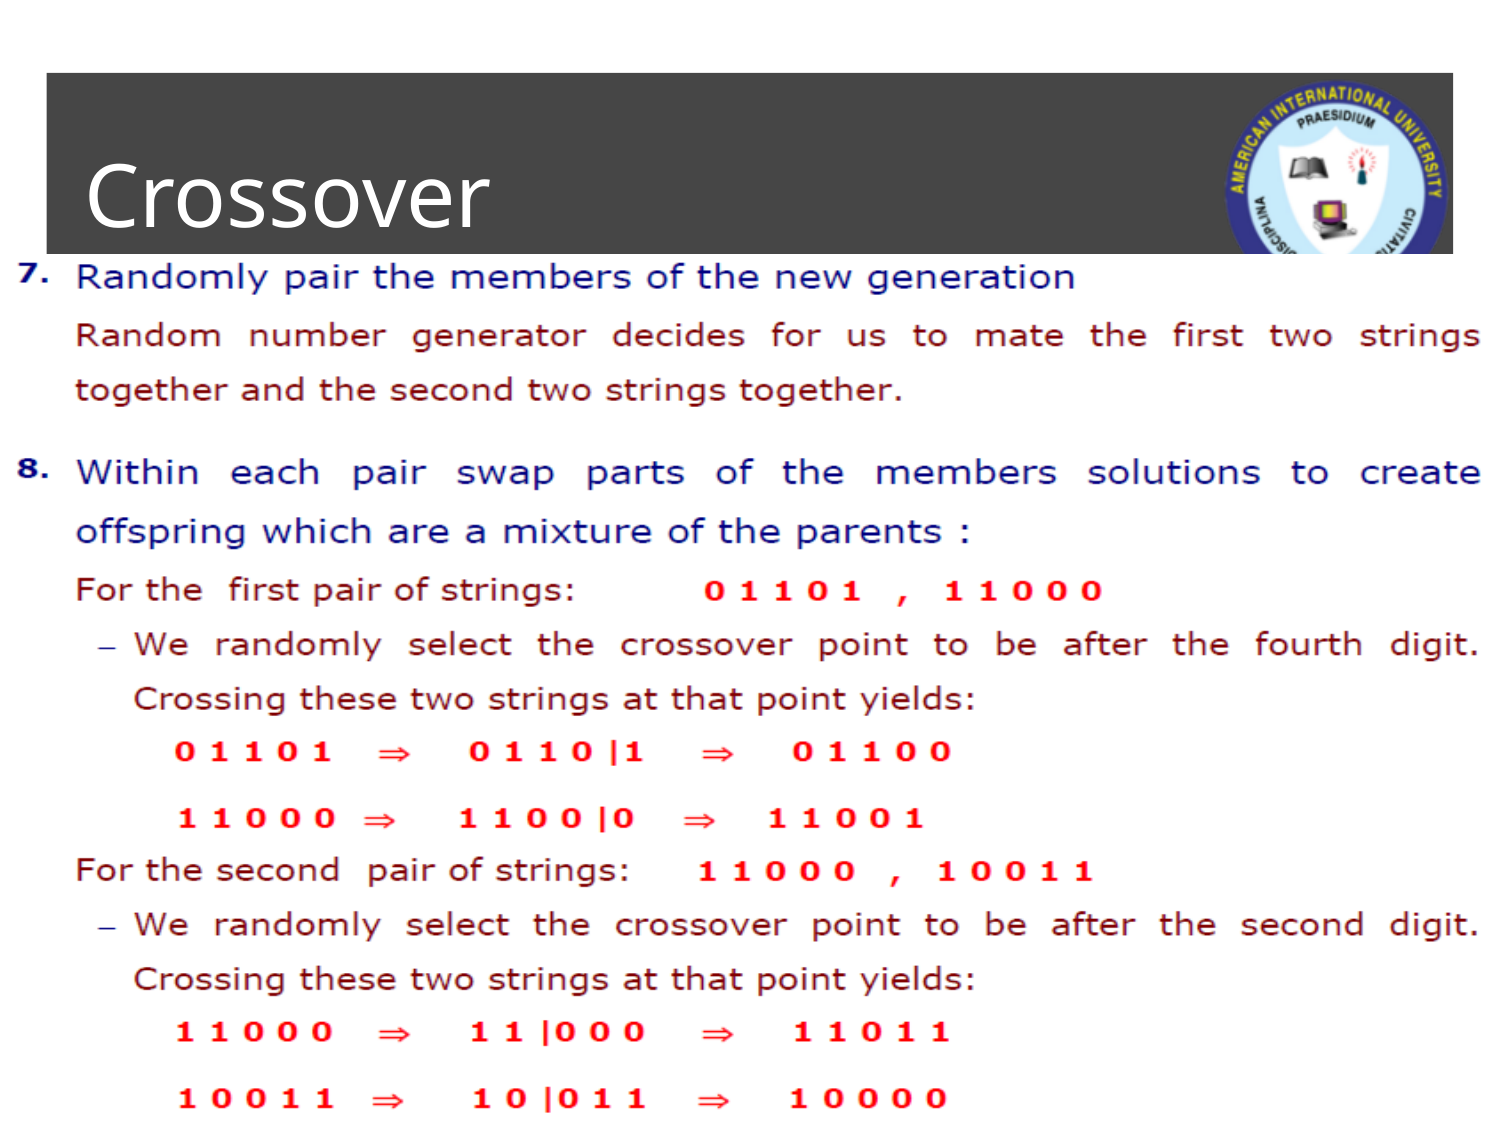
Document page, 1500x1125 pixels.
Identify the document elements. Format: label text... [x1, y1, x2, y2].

picture [0, 75, 1500, 1125]
title Crossover [69, 73, 1351, 252]
